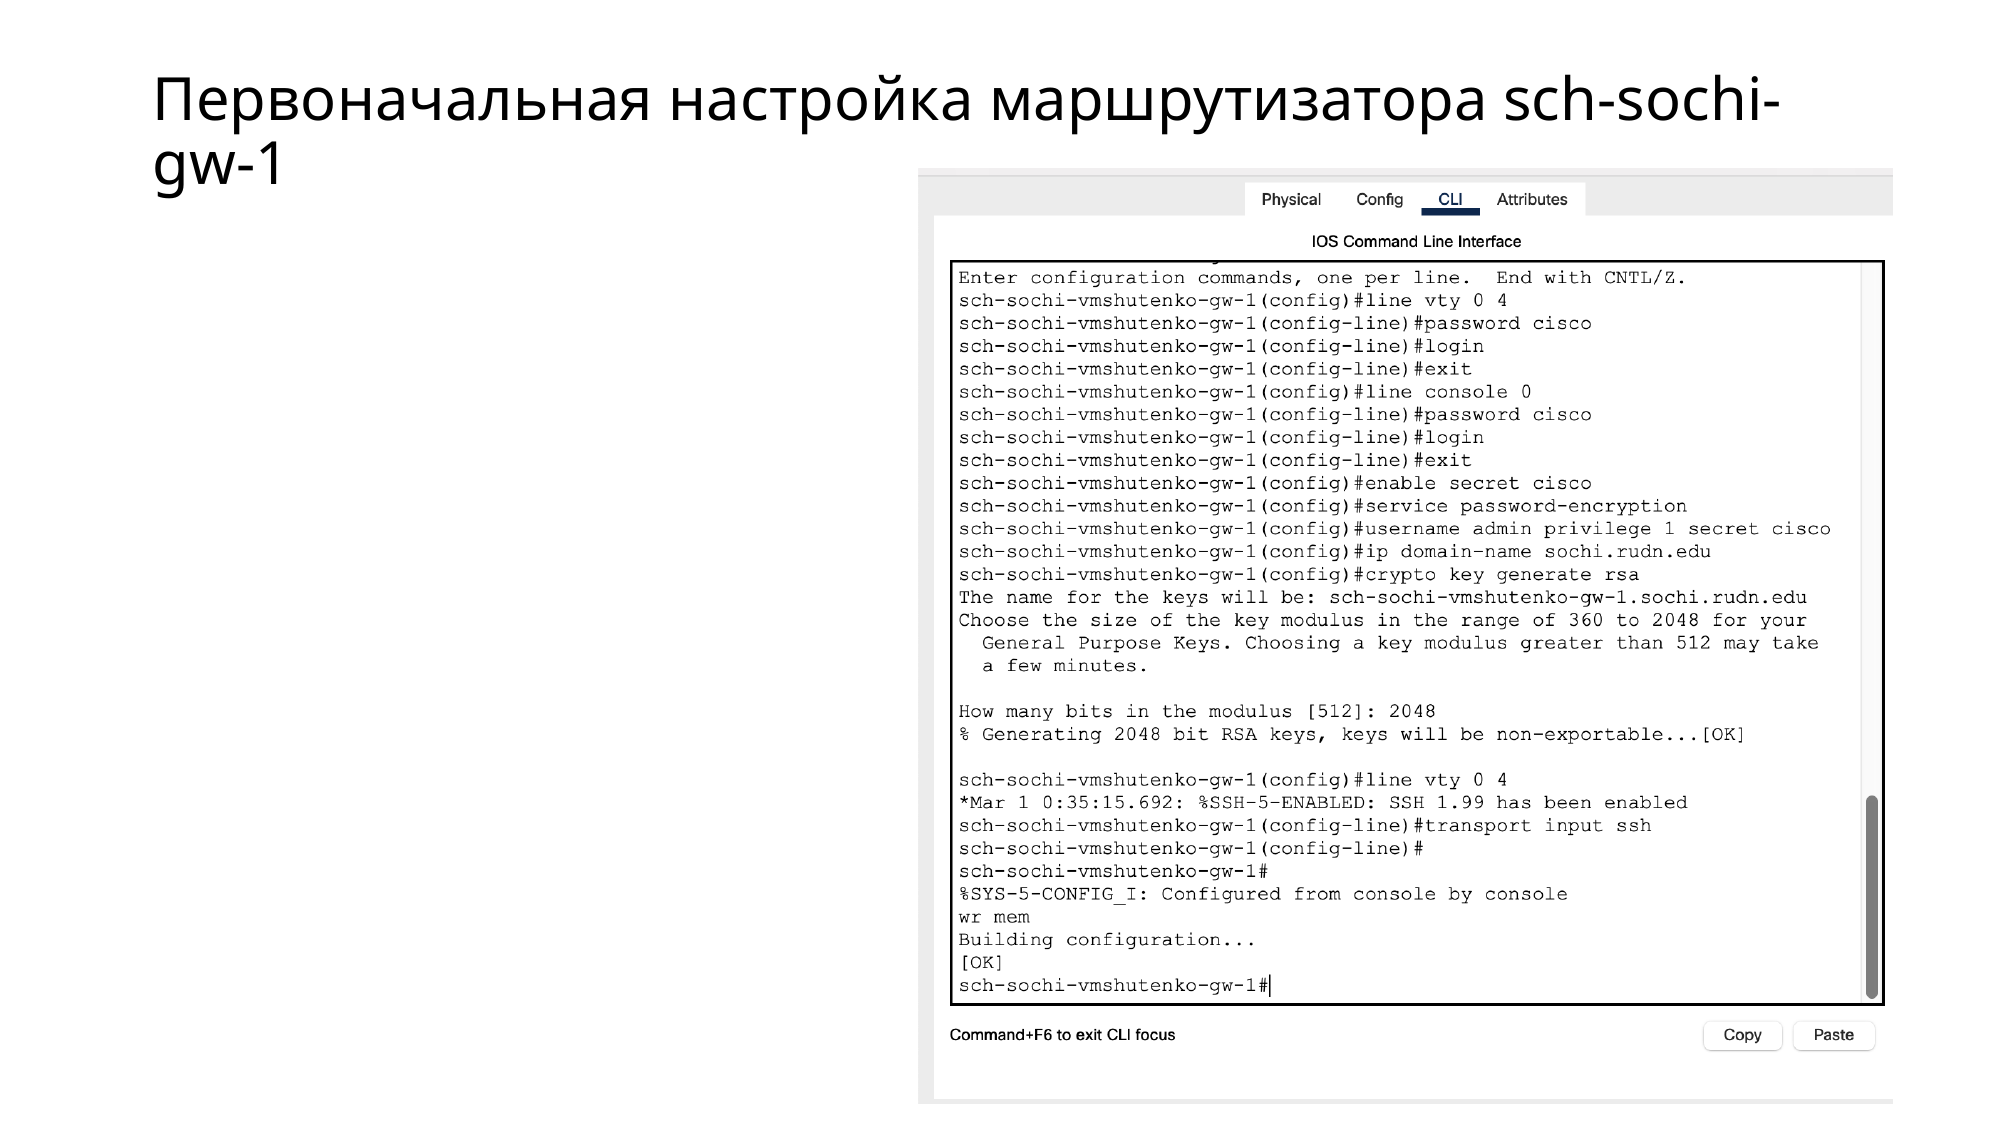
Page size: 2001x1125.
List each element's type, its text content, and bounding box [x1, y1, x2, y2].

title Первоначальная настройка маршрутизатора sch-sochi-gw-1 [137, 59, 1863, 278]
picture [918, 168, 1893, 1104]
